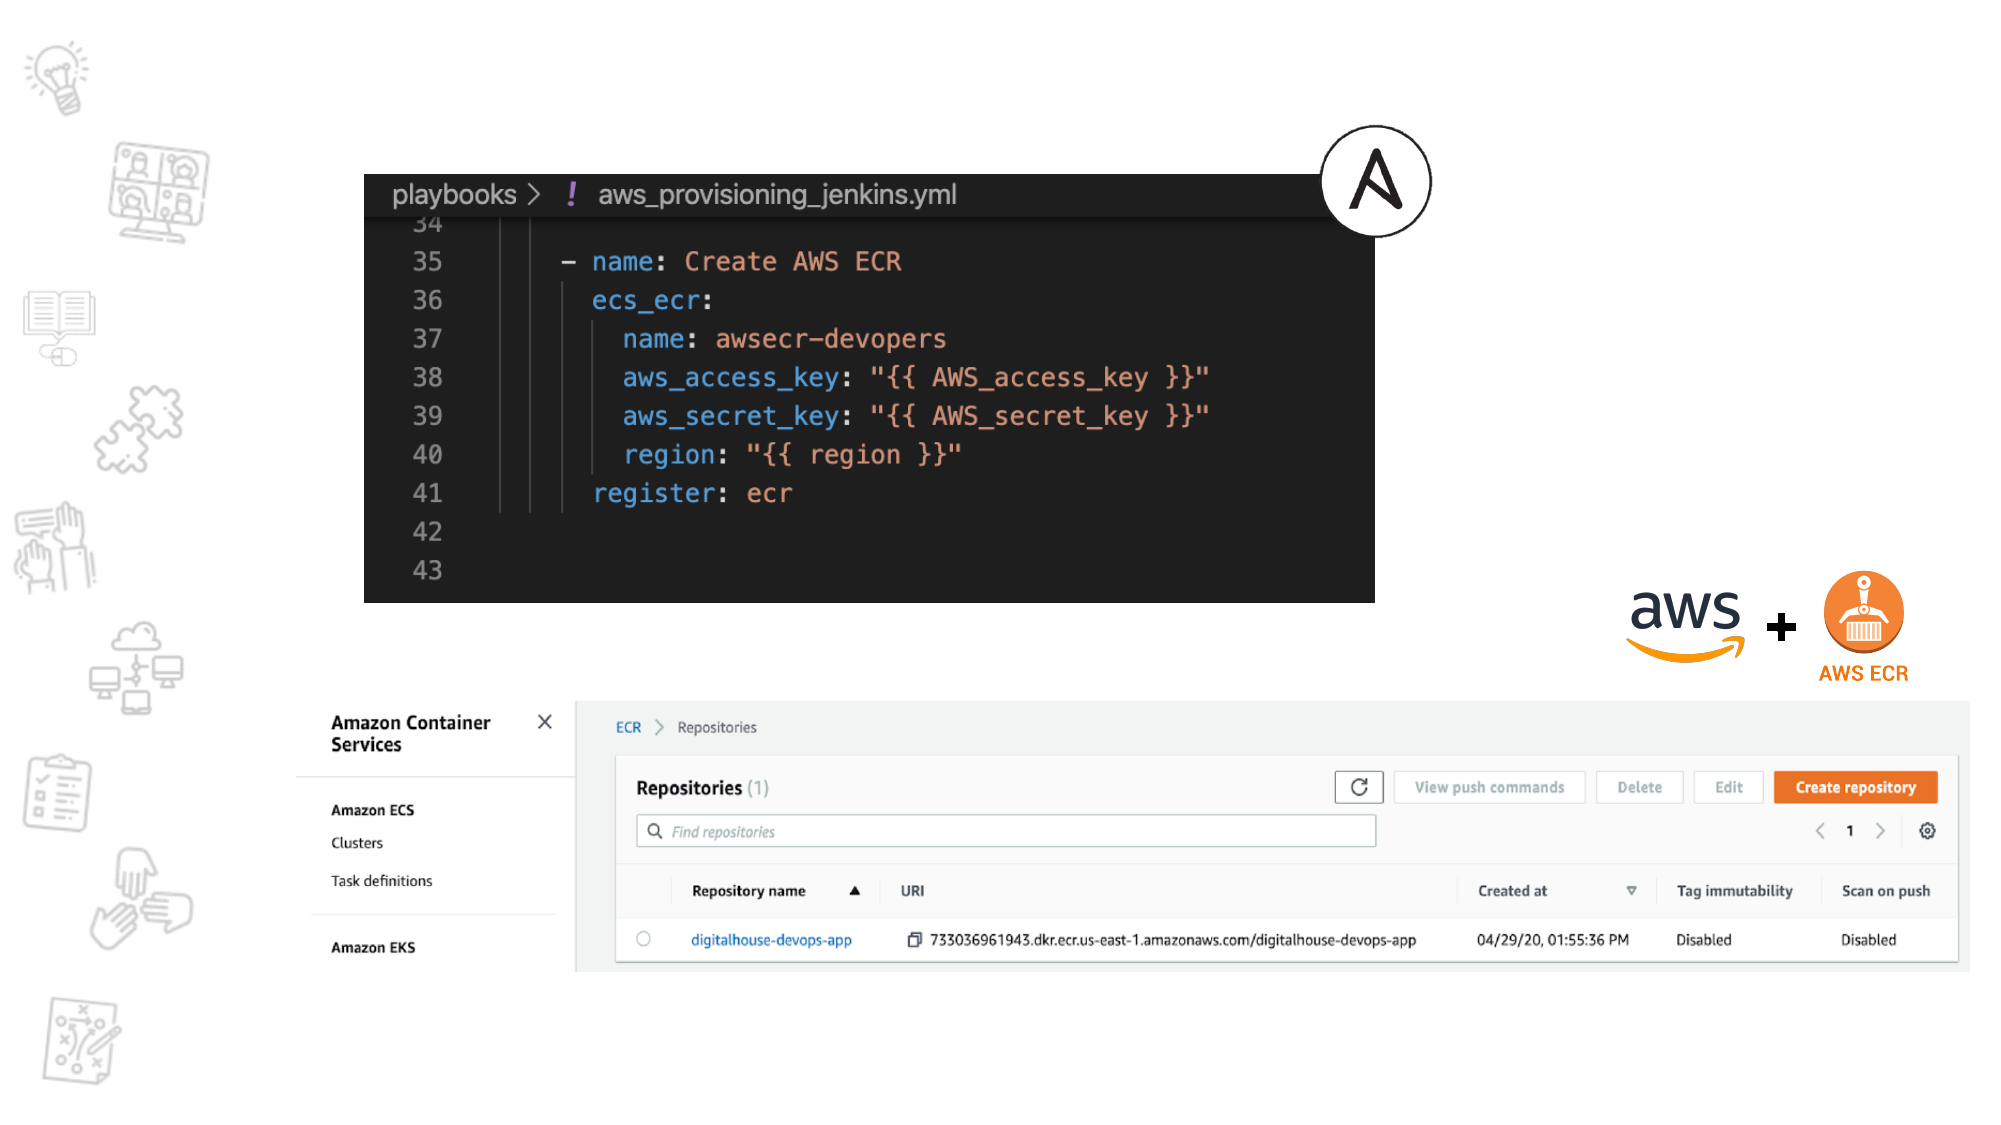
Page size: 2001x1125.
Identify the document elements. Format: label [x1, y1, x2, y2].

text_box [1766, 612, 1796, 643]
picture [1625, 591, 1745, 663]
picture [296, 701, 1971, 973]
picture [0, 35, 215, 1090]
picture [1801, 565, 1926, 690]
picture [364, 102, 1505, 603]
